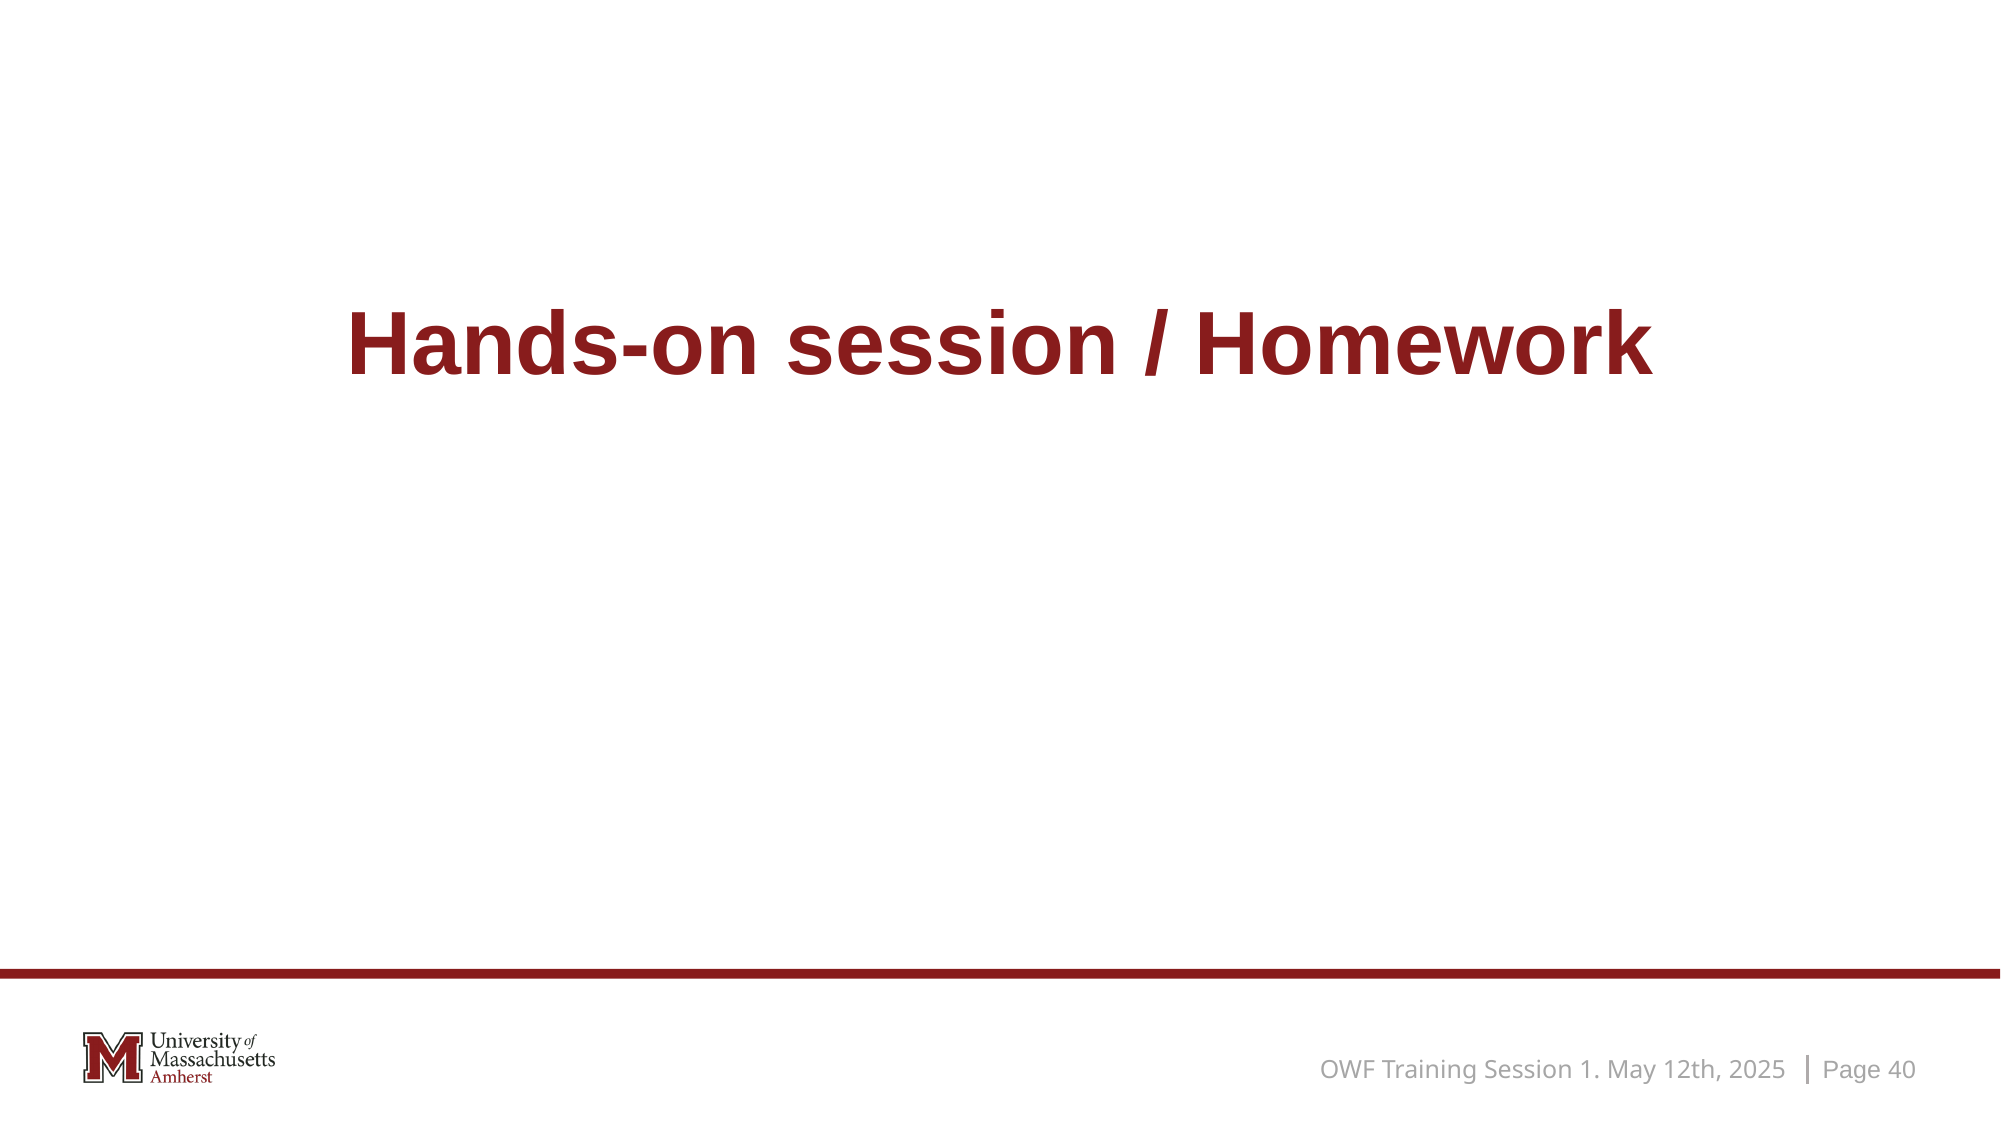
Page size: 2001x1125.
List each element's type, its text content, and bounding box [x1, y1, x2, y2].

list OWF Training Session 1. May 12th, 2025 [1186, 1054, 1802, 1088]
slide_number Page 40 [1807, 1054, 1966, 1082]
title Hands-on session / Homework [103, 288, 1899, 402]
picture [83, 1032, 275, 1083]
